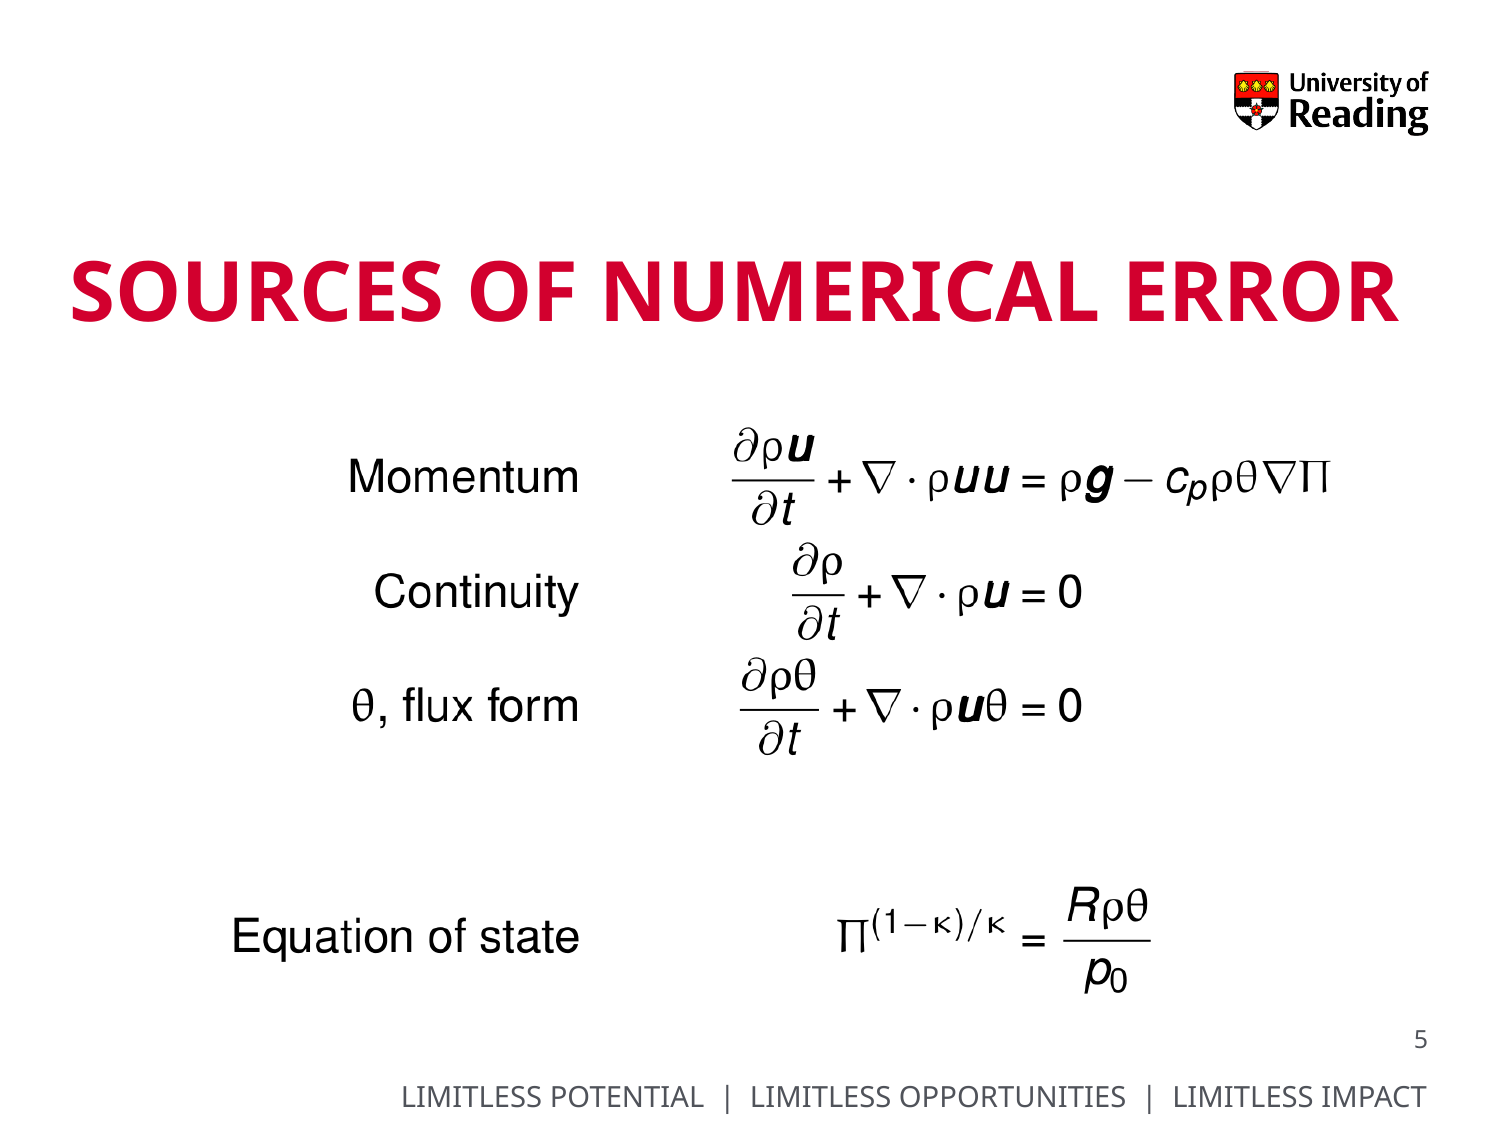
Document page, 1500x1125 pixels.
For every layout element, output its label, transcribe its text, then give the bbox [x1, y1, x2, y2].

title Sources of Numerical Error [69, 202, 1428, 339]
slide_number 5 [1316, 1023, 1428, 1065]
picture [206, 419, 1337, 1013]
picture [1234, 71, 1429, 136]
